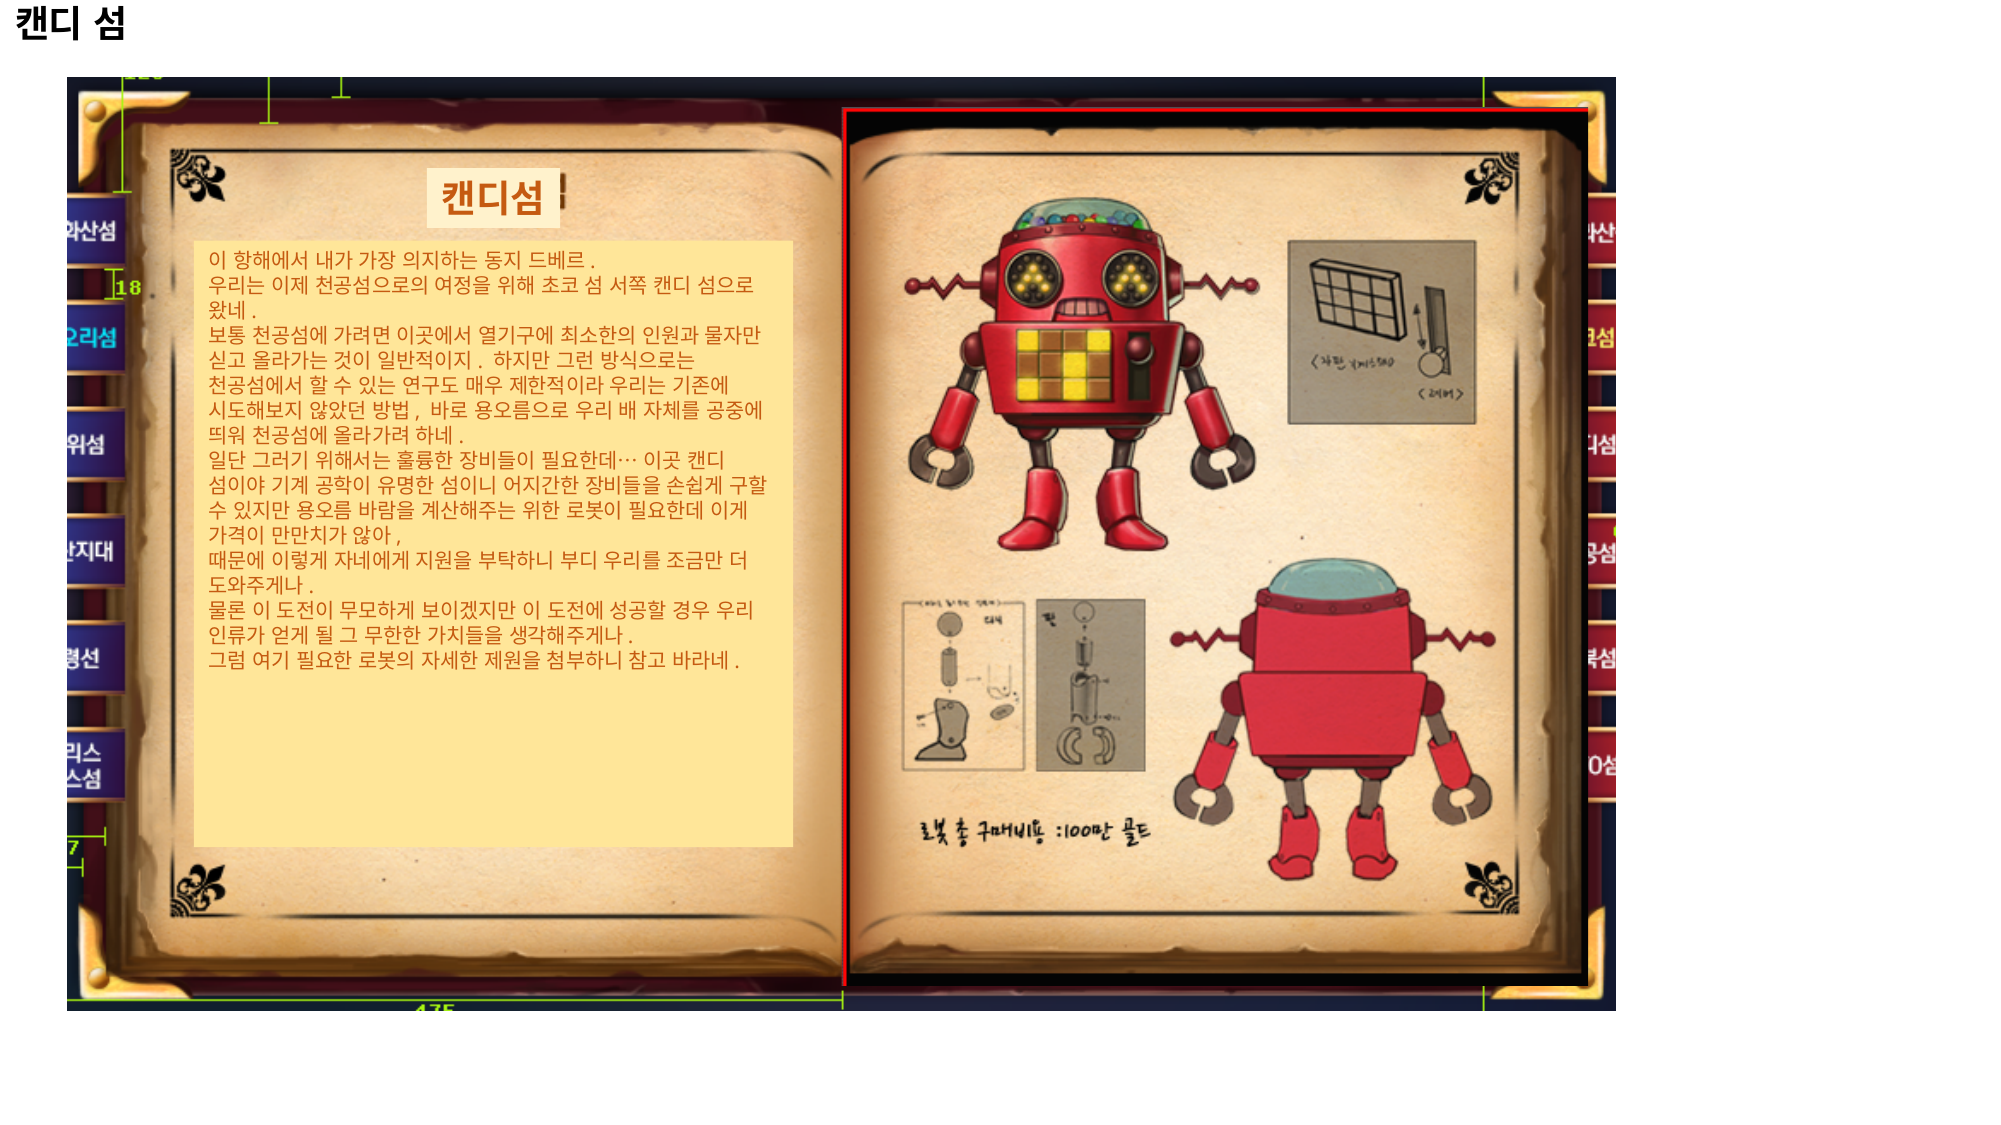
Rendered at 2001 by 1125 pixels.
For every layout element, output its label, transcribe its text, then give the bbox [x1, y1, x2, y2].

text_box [67, 77, 1616, 1011]
title 캔디 섬 [0, 0, 2000, 54]
picture [841, 107, 1589, 986]
